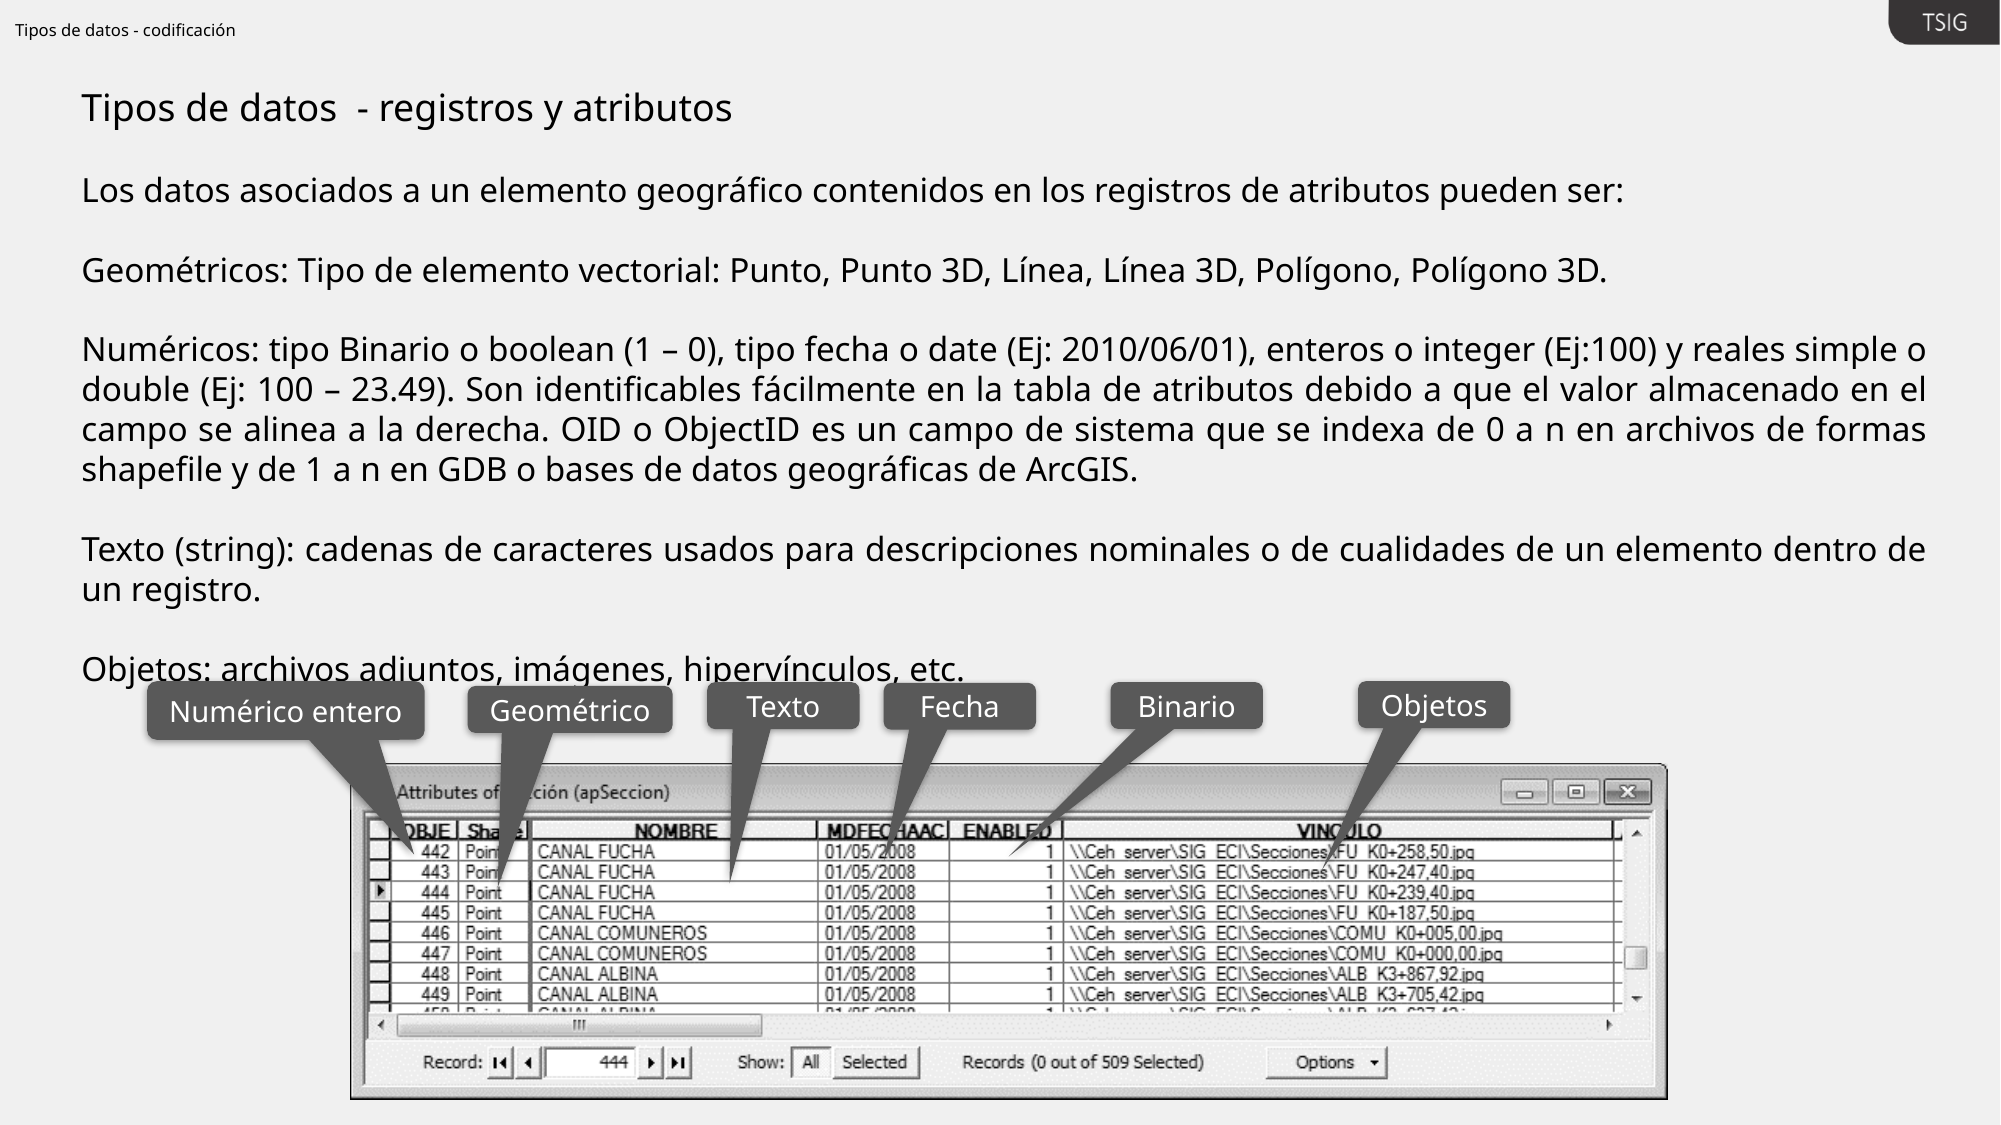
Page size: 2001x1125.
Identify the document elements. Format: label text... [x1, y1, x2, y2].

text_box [146, 680, 1668, 1100]
text_box Tipos de datos - registros y atributos Los datos asociados a un elemento geográfico contenidos en los registros de atributos pueden ser: Geométricos: Tipo de elemento vectorial: Punto, Punto 3D, Línea, Línea 3D, Polígono, Polígono 3D. Numéricos: tipo Binario o boolean (1 – 0), tipo fecha o date (Ej: 2010/06/01), enteros o integer (Ej:100) y reales simple o double (Ej: 100 – 23.49). Son identificables fácilmente en la tabla de atributos debido a que el valor almacenado en el campo se alinea a la derecha. OID o ObjectID es un campo de sistema que se indexa de 0 a n en archivos de formas shapefile y de 1 a n en GDB o bases de datos geográficas de ArcGIS. Texto (string): cadenas de caracteres usados para descripciones nominales o de cualidades de un elemento dentro de un registro. Objetos: archivos adjuntos, imágenes, hipervínculos, etc. [66, 76, 1945, 696]
text_box Tipos de datos - codificación [0, 0, 2000, 59]
picture [1888, 0, 2000, 46]
